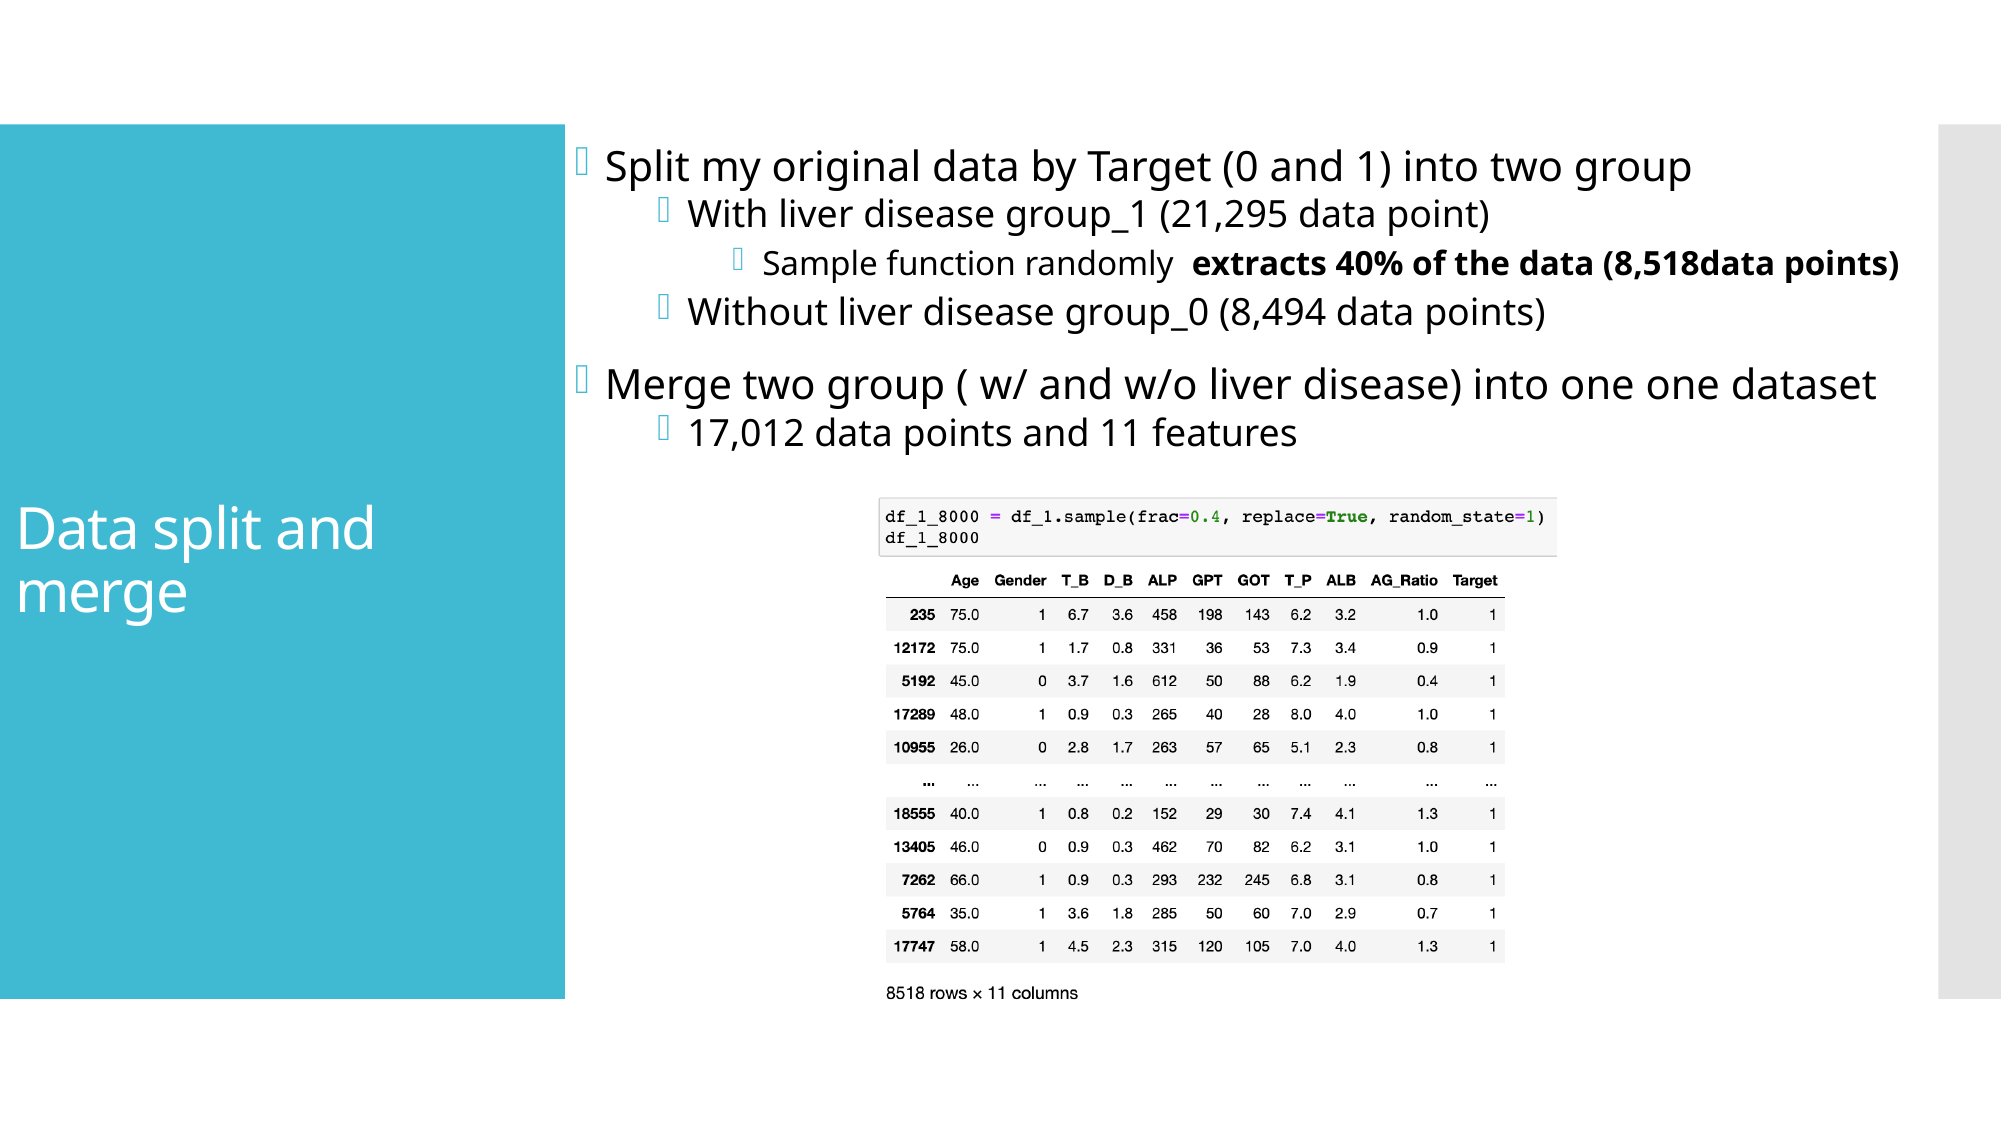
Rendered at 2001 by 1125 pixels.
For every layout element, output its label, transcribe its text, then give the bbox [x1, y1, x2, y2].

picture [873, 492, 1558, 1010]
list Split my original data by Target (0 and 1) into two group With liver disease group_1 (21,295 data point) Sample function randomly extracts 40% of the data (8,518data points) Without liver disease group_0 (8,494 data points) Merge two group ( w/ and w/o liver disease) into one one dataset 17,012 data points and 11 features [559, 0, 2000, 793]
title Data split and merge [0, 184, 560, 940]
